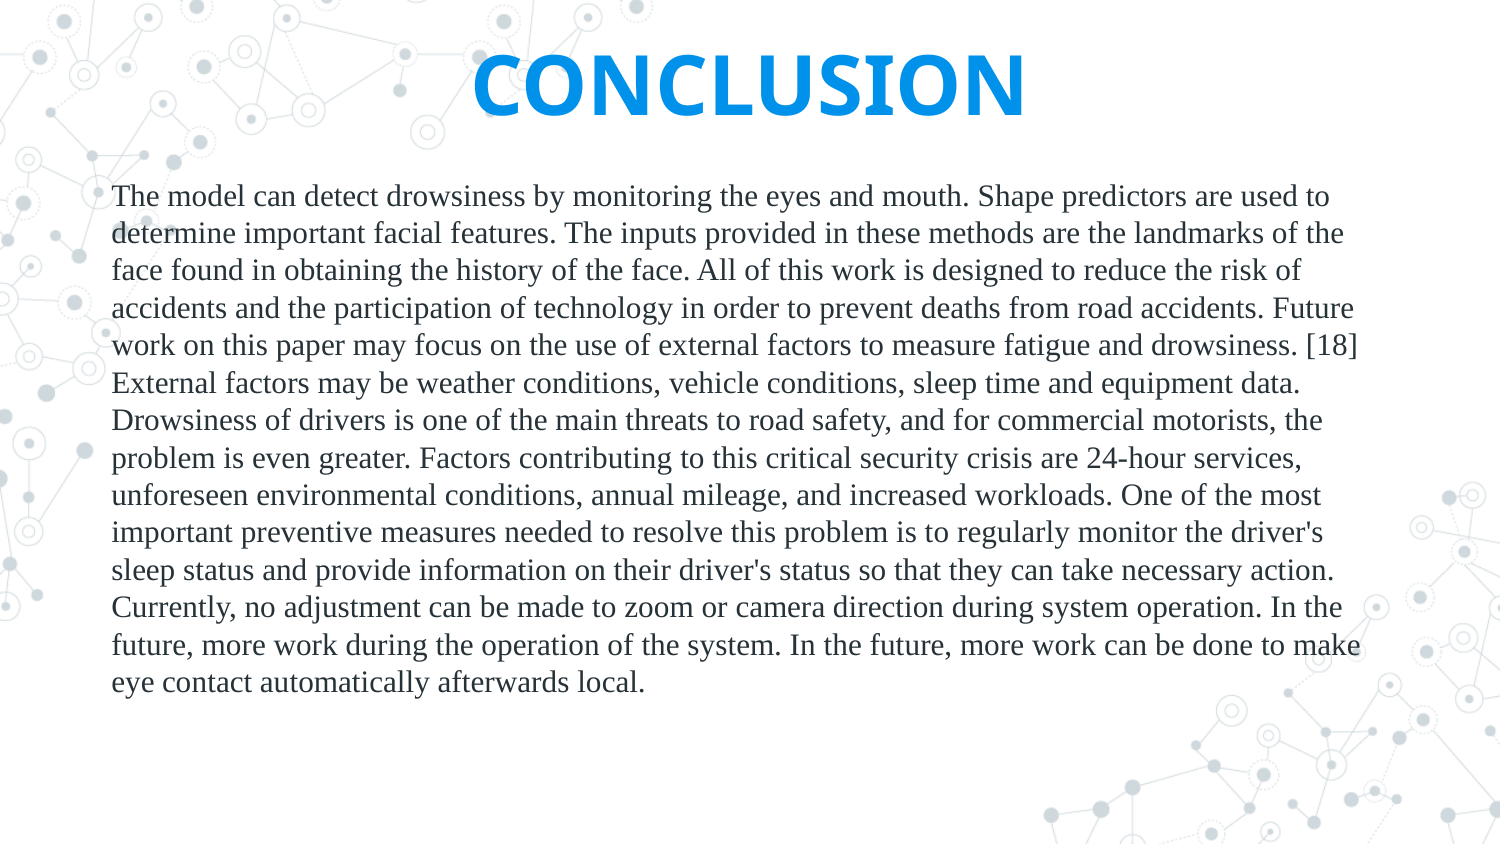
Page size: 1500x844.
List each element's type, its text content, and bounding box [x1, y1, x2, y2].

title CONCLUSION [0, 0, 1500, 148]
subtitle The model can detect drowsiness by monitoring the eyes and mouth. Shape predictors are used to determine important facial features. The inputs provided in these methods are the landmarks of the face found in obtaining the history of the face. All of this work is designed to reduce the risk of accidents and the participation of technology in order to prevent deaths from road accidents. Future work on this paper may focus on the use of external factors to measure fatigue and drowsiness. [18] External factors may be weather conditions, vehicle conditions, sleep time and equipment data. Drowsiness of drivers is one of the main threats to road safety, and for commercial motorists, the problem is even greater. Factors contributing to this critical security crisis are 24-hour services, unforeseen environmental conditions, annual mileage, and increased workloads. One of the most important preventive measures needed to resolve this problem is to regularly monitor the driver's sleep status and provide information on their driver's status so that they can take necessary action. Currently, no adjustment can be made to zoom or camera direction during system operation. In the future, more work during the operation of the system. In the future, more work can be done to make eye contact automatically afterwards local. [90, 159, 1399, 829]
picture [0, 148, 1500, 844]
